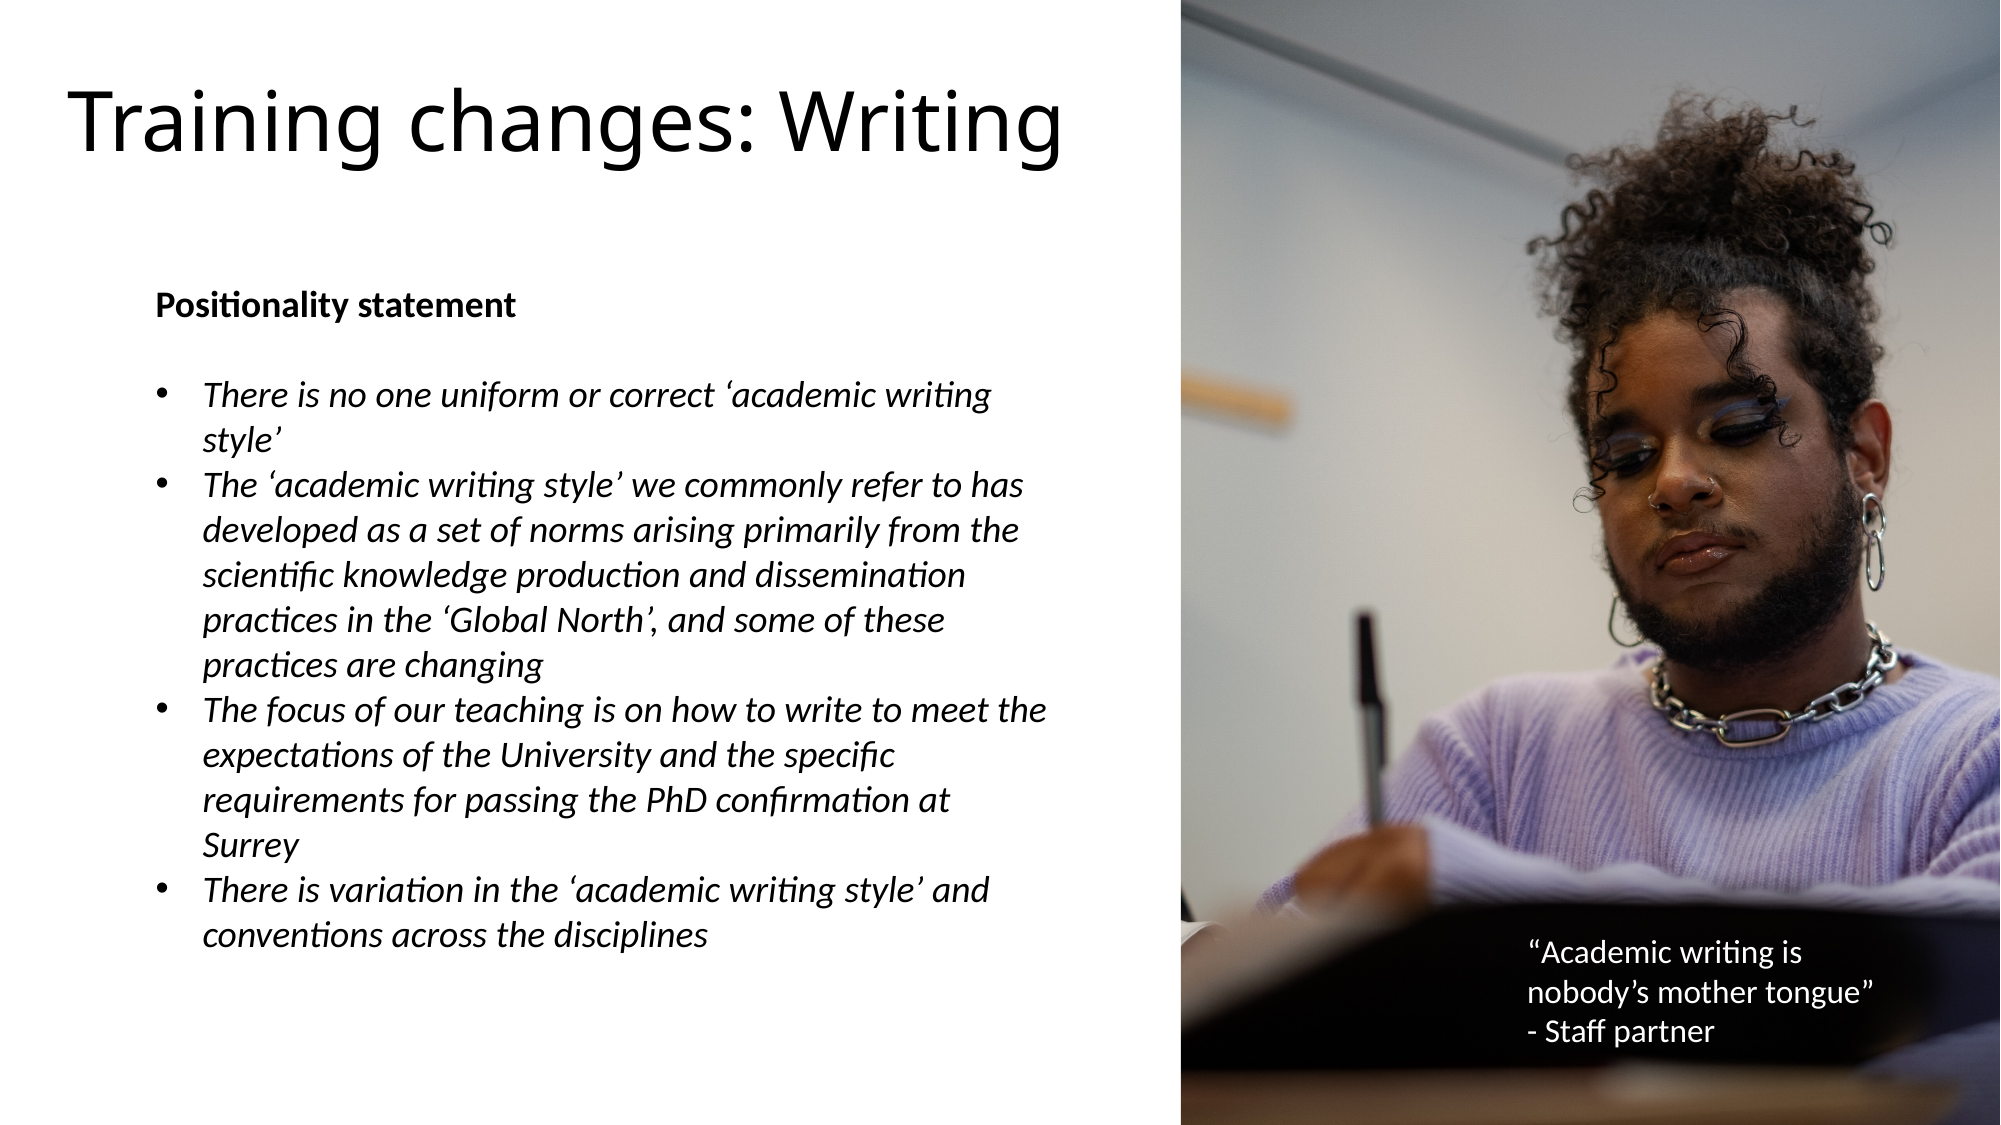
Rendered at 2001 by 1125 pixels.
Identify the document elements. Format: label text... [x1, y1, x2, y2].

picture [1180, 0, 2000, 1125]
text_box Positionality statement There is no one uniform or correct ‘academic writing style’ The ‘academic writing style’ we commonly refer to has developed as a set of norms arising primarily from the scientific knowledge production and dissemination practices in the ‘Global North’, and some of these practices are changing The focus of our teaching is on how to write to meet the expectations of the University and the specific requirements for passing the PhD confirmation at Surrey There is variation in the ‘academic writing style’ and conventions across the disciplines [18, 272, 1068, 1008]
title Training changes: Writing [52, 16, 1180, 234]
